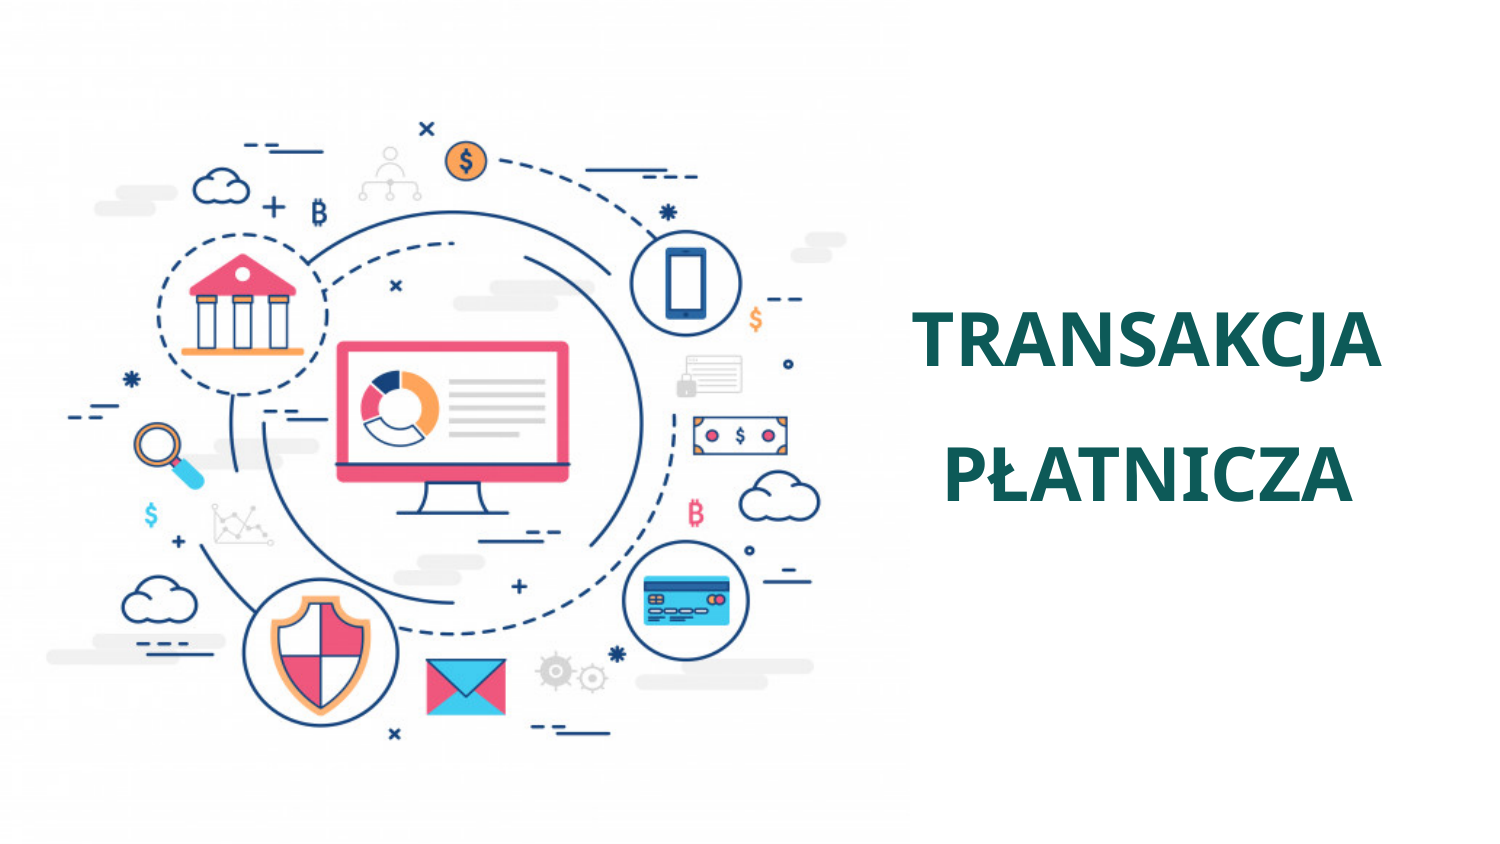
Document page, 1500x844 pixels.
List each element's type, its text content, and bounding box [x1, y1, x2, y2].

title TRANSAKCJA PŁATNICZA [913, 333, 1443, 532]
picture [0, 0, 910, 844]
